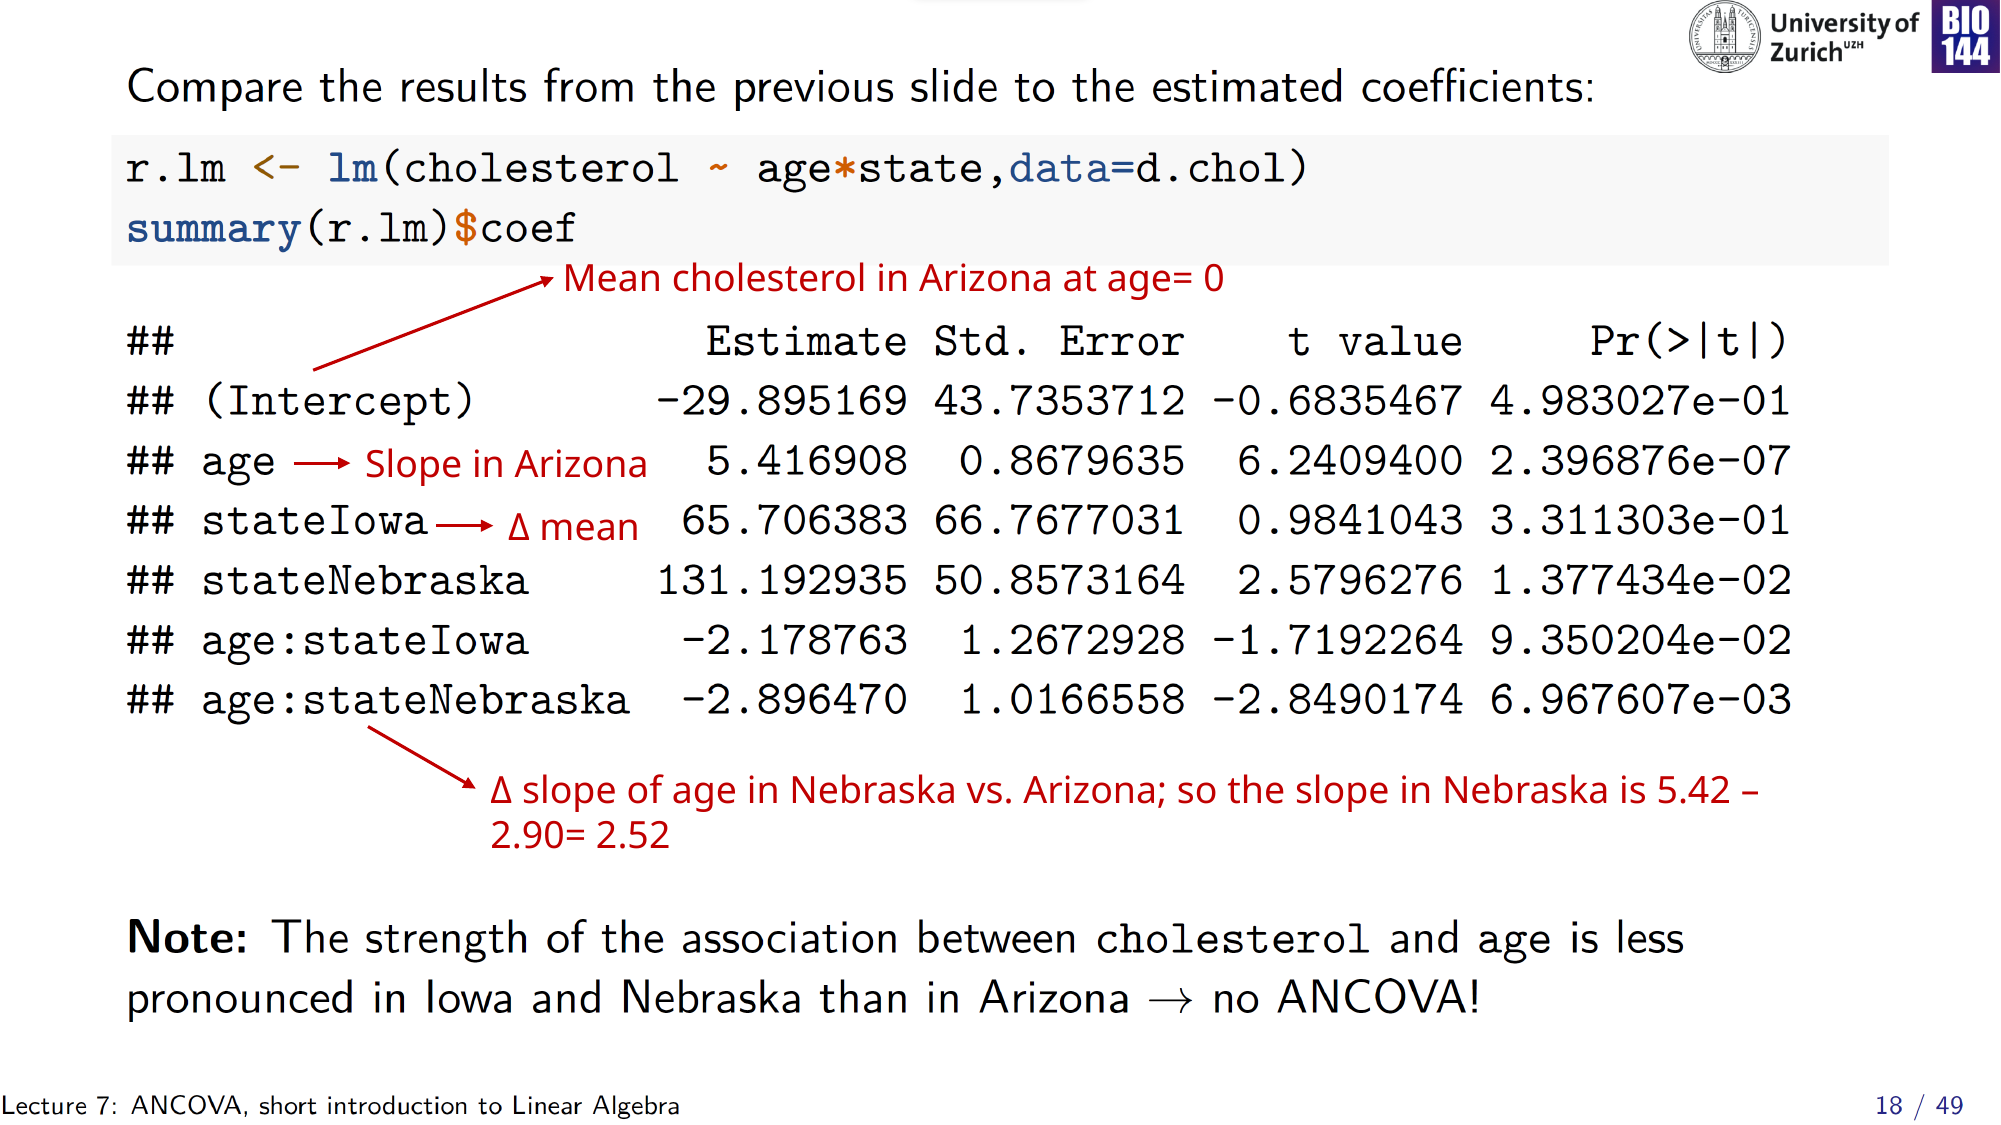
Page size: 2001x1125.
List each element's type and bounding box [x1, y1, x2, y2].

picture [0, 0, 2000, 1125]
text_box [367, 726, 477, 790]
text_box [312, 276, 555, 371]
